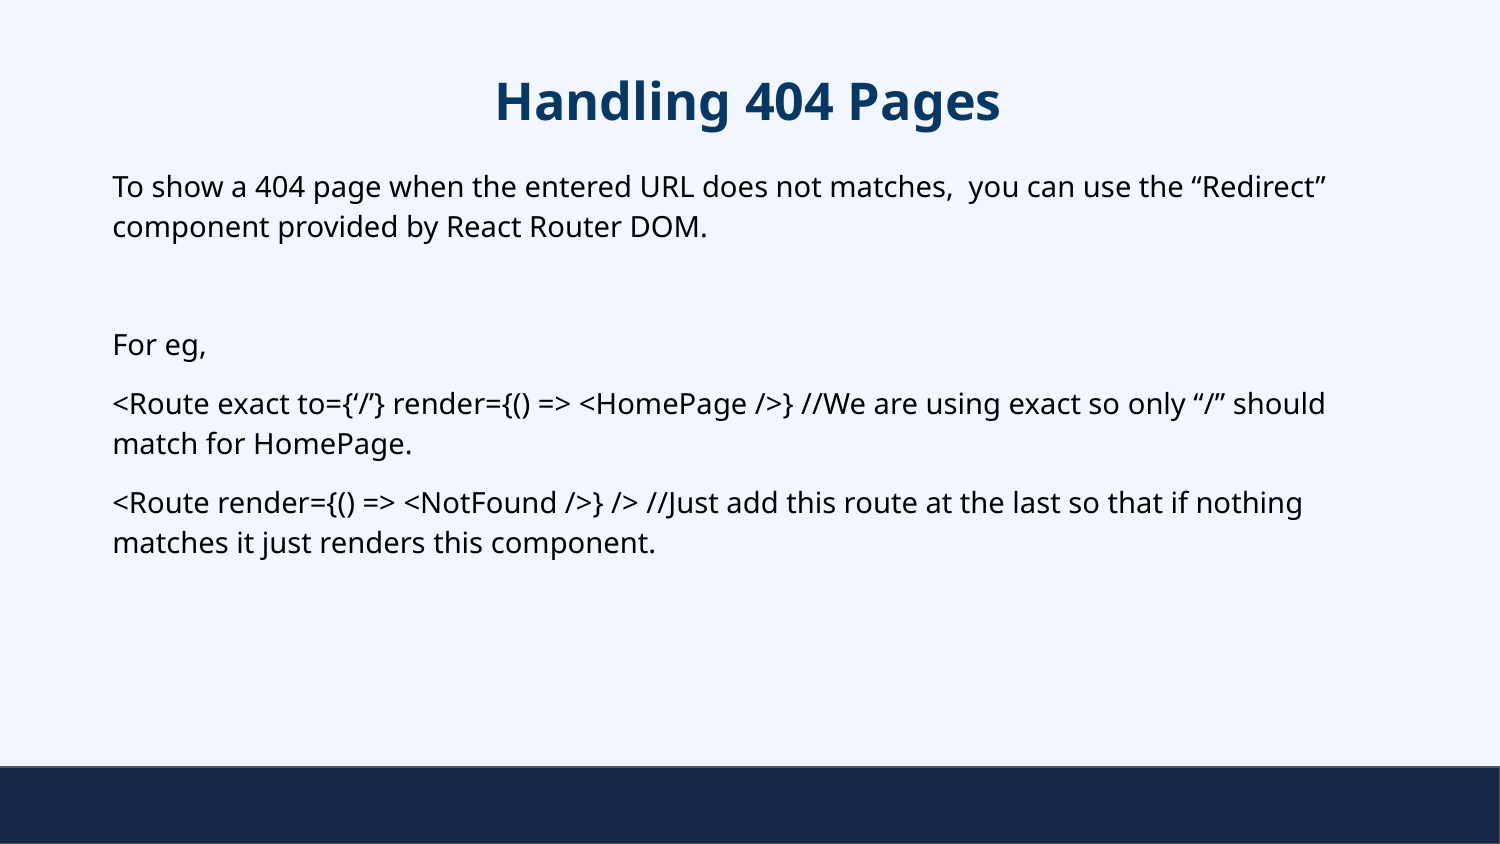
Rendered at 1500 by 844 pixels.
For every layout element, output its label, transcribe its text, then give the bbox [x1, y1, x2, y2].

text_box [0, 767, 1500, 844]
text_box To show a 404 page when the entered URL does not matches, you can use the “Redirect” component provided by React Router DOM. For eg, <Route exact to={‘/’} render={() => <HomePage />} //We are using exact so only “/” should match for HomePage. <Route render={() => <NotFound />} /> //Just add this route at the last so that if nothing matches it just renders this component. [97, 147, 1397, 711]
title Handling 404 Pages [32, 43, 1465, 157]
